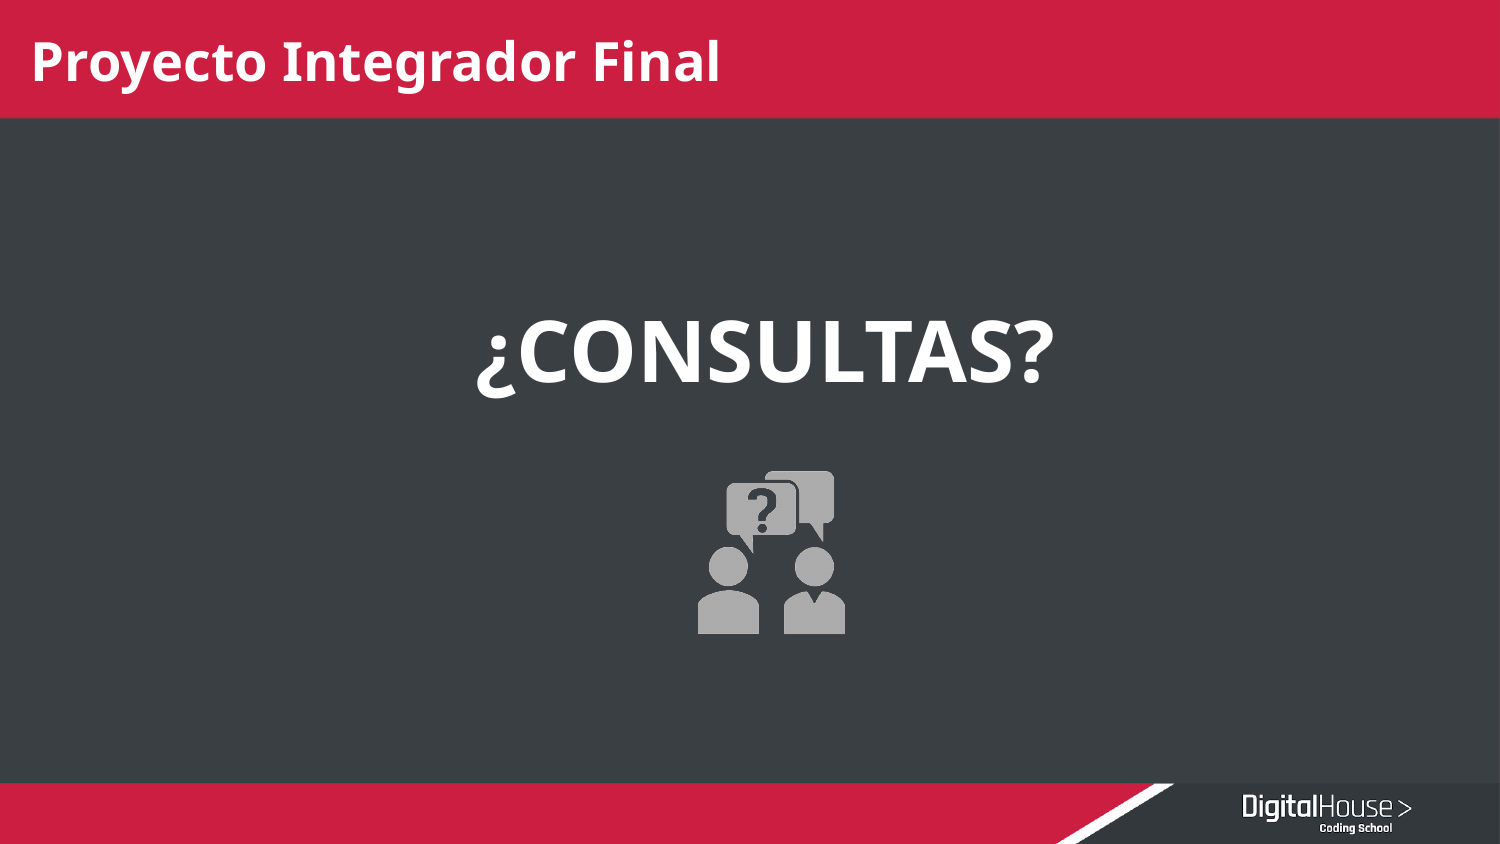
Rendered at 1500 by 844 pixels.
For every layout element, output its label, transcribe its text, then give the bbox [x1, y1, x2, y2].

picture [0, 0, 1500, 844]
title Proyecto Integrador Final [19, 0, 1479, 120]
text_box ¿CONSULTAS? [210, 281, 1321, 422]
